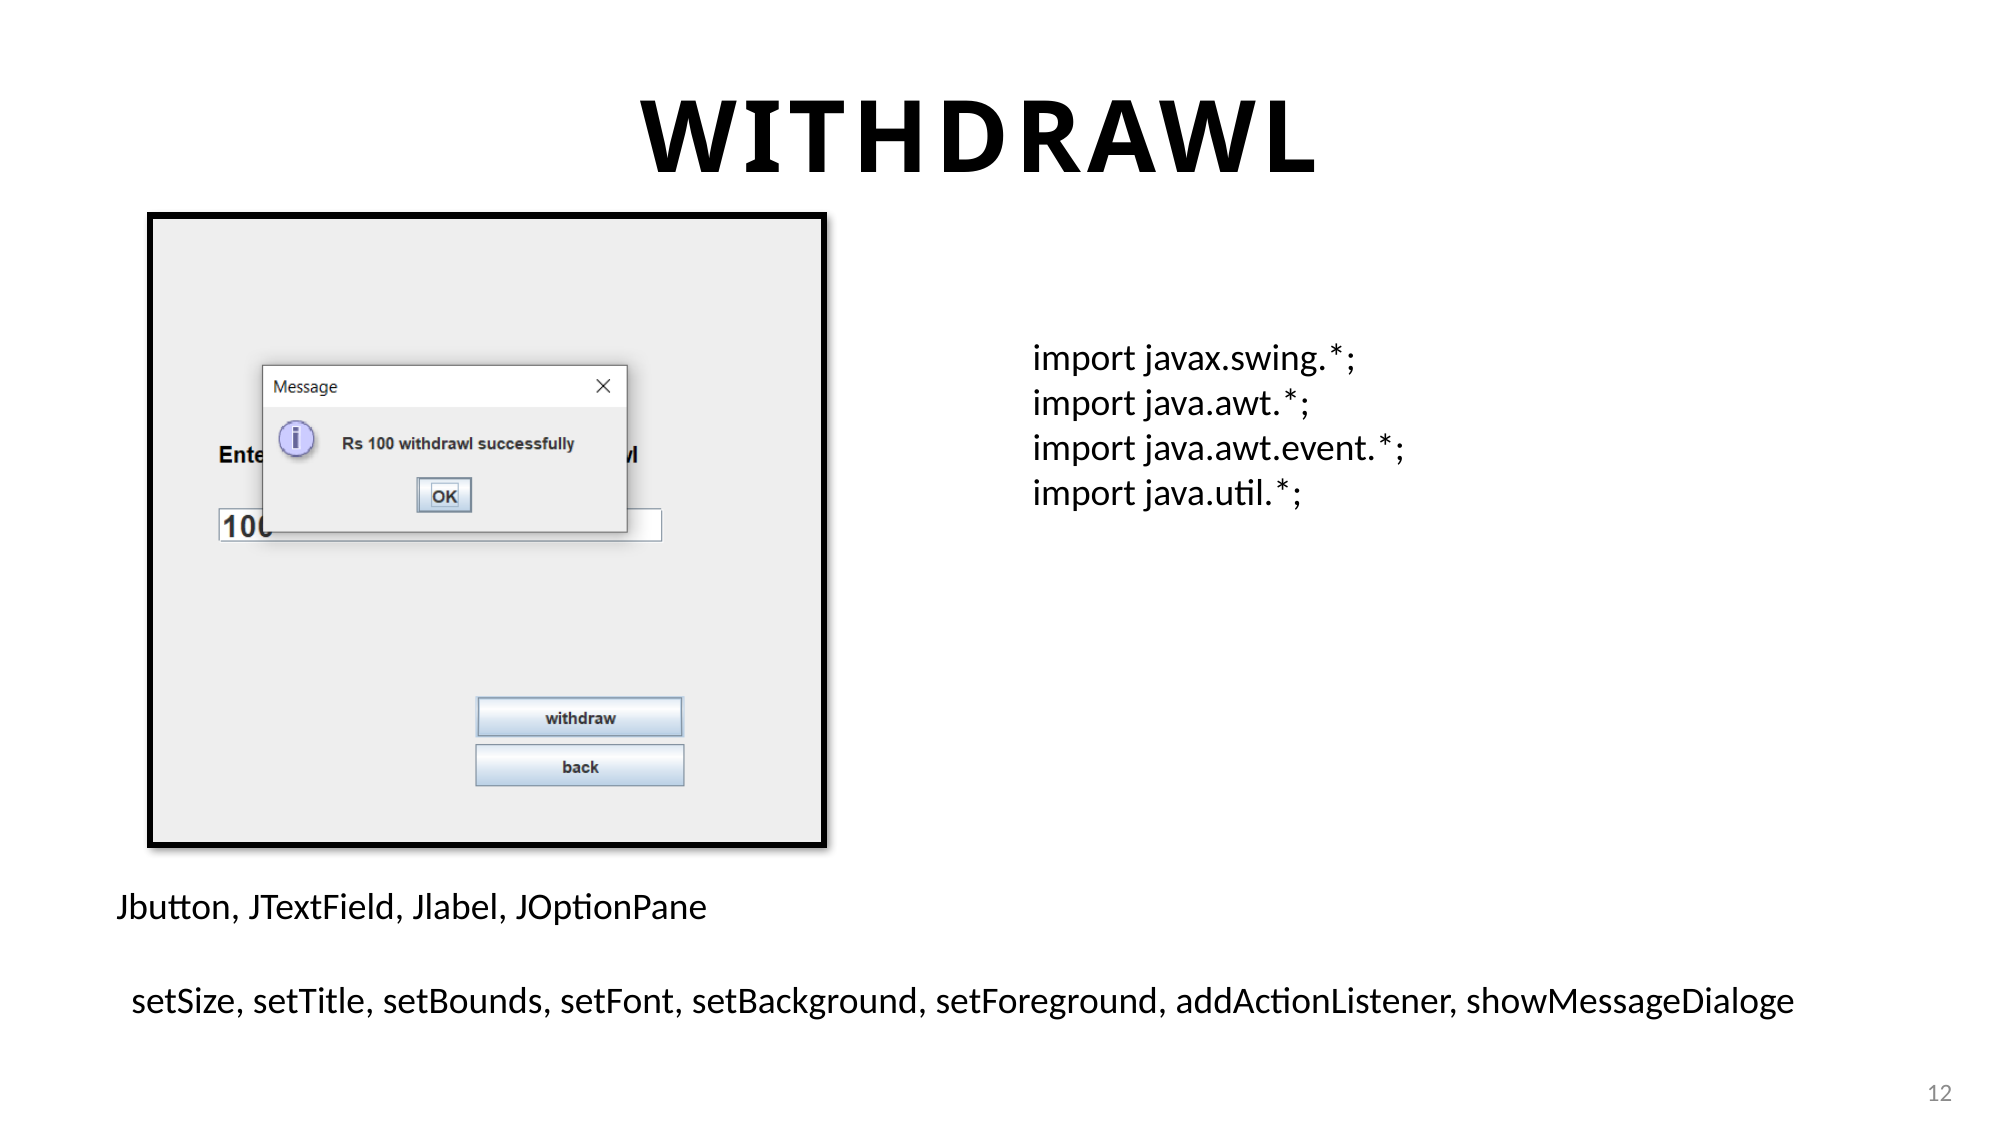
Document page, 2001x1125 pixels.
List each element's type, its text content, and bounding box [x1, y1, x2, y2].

picture [152, 218, 821, 842]
text_box import javax.swing.*; import java.awt.*; import java.awt.event.*; import java.util.*; [1017, 325, 1421, 521]
slide_number 12 [1894, 1061, 1968, 1121]
text_box setSize, setTitle, setBounds, setFont, setBackground, setForeground, addActionListener, showMessageDialoge [116, 968, 1813, 1029]
title Withdrawl [77, 65, 1883, 201]
text_box Jbutton, JTextField, Jlabel, JOptionPane [101, 874, 723, 935]
